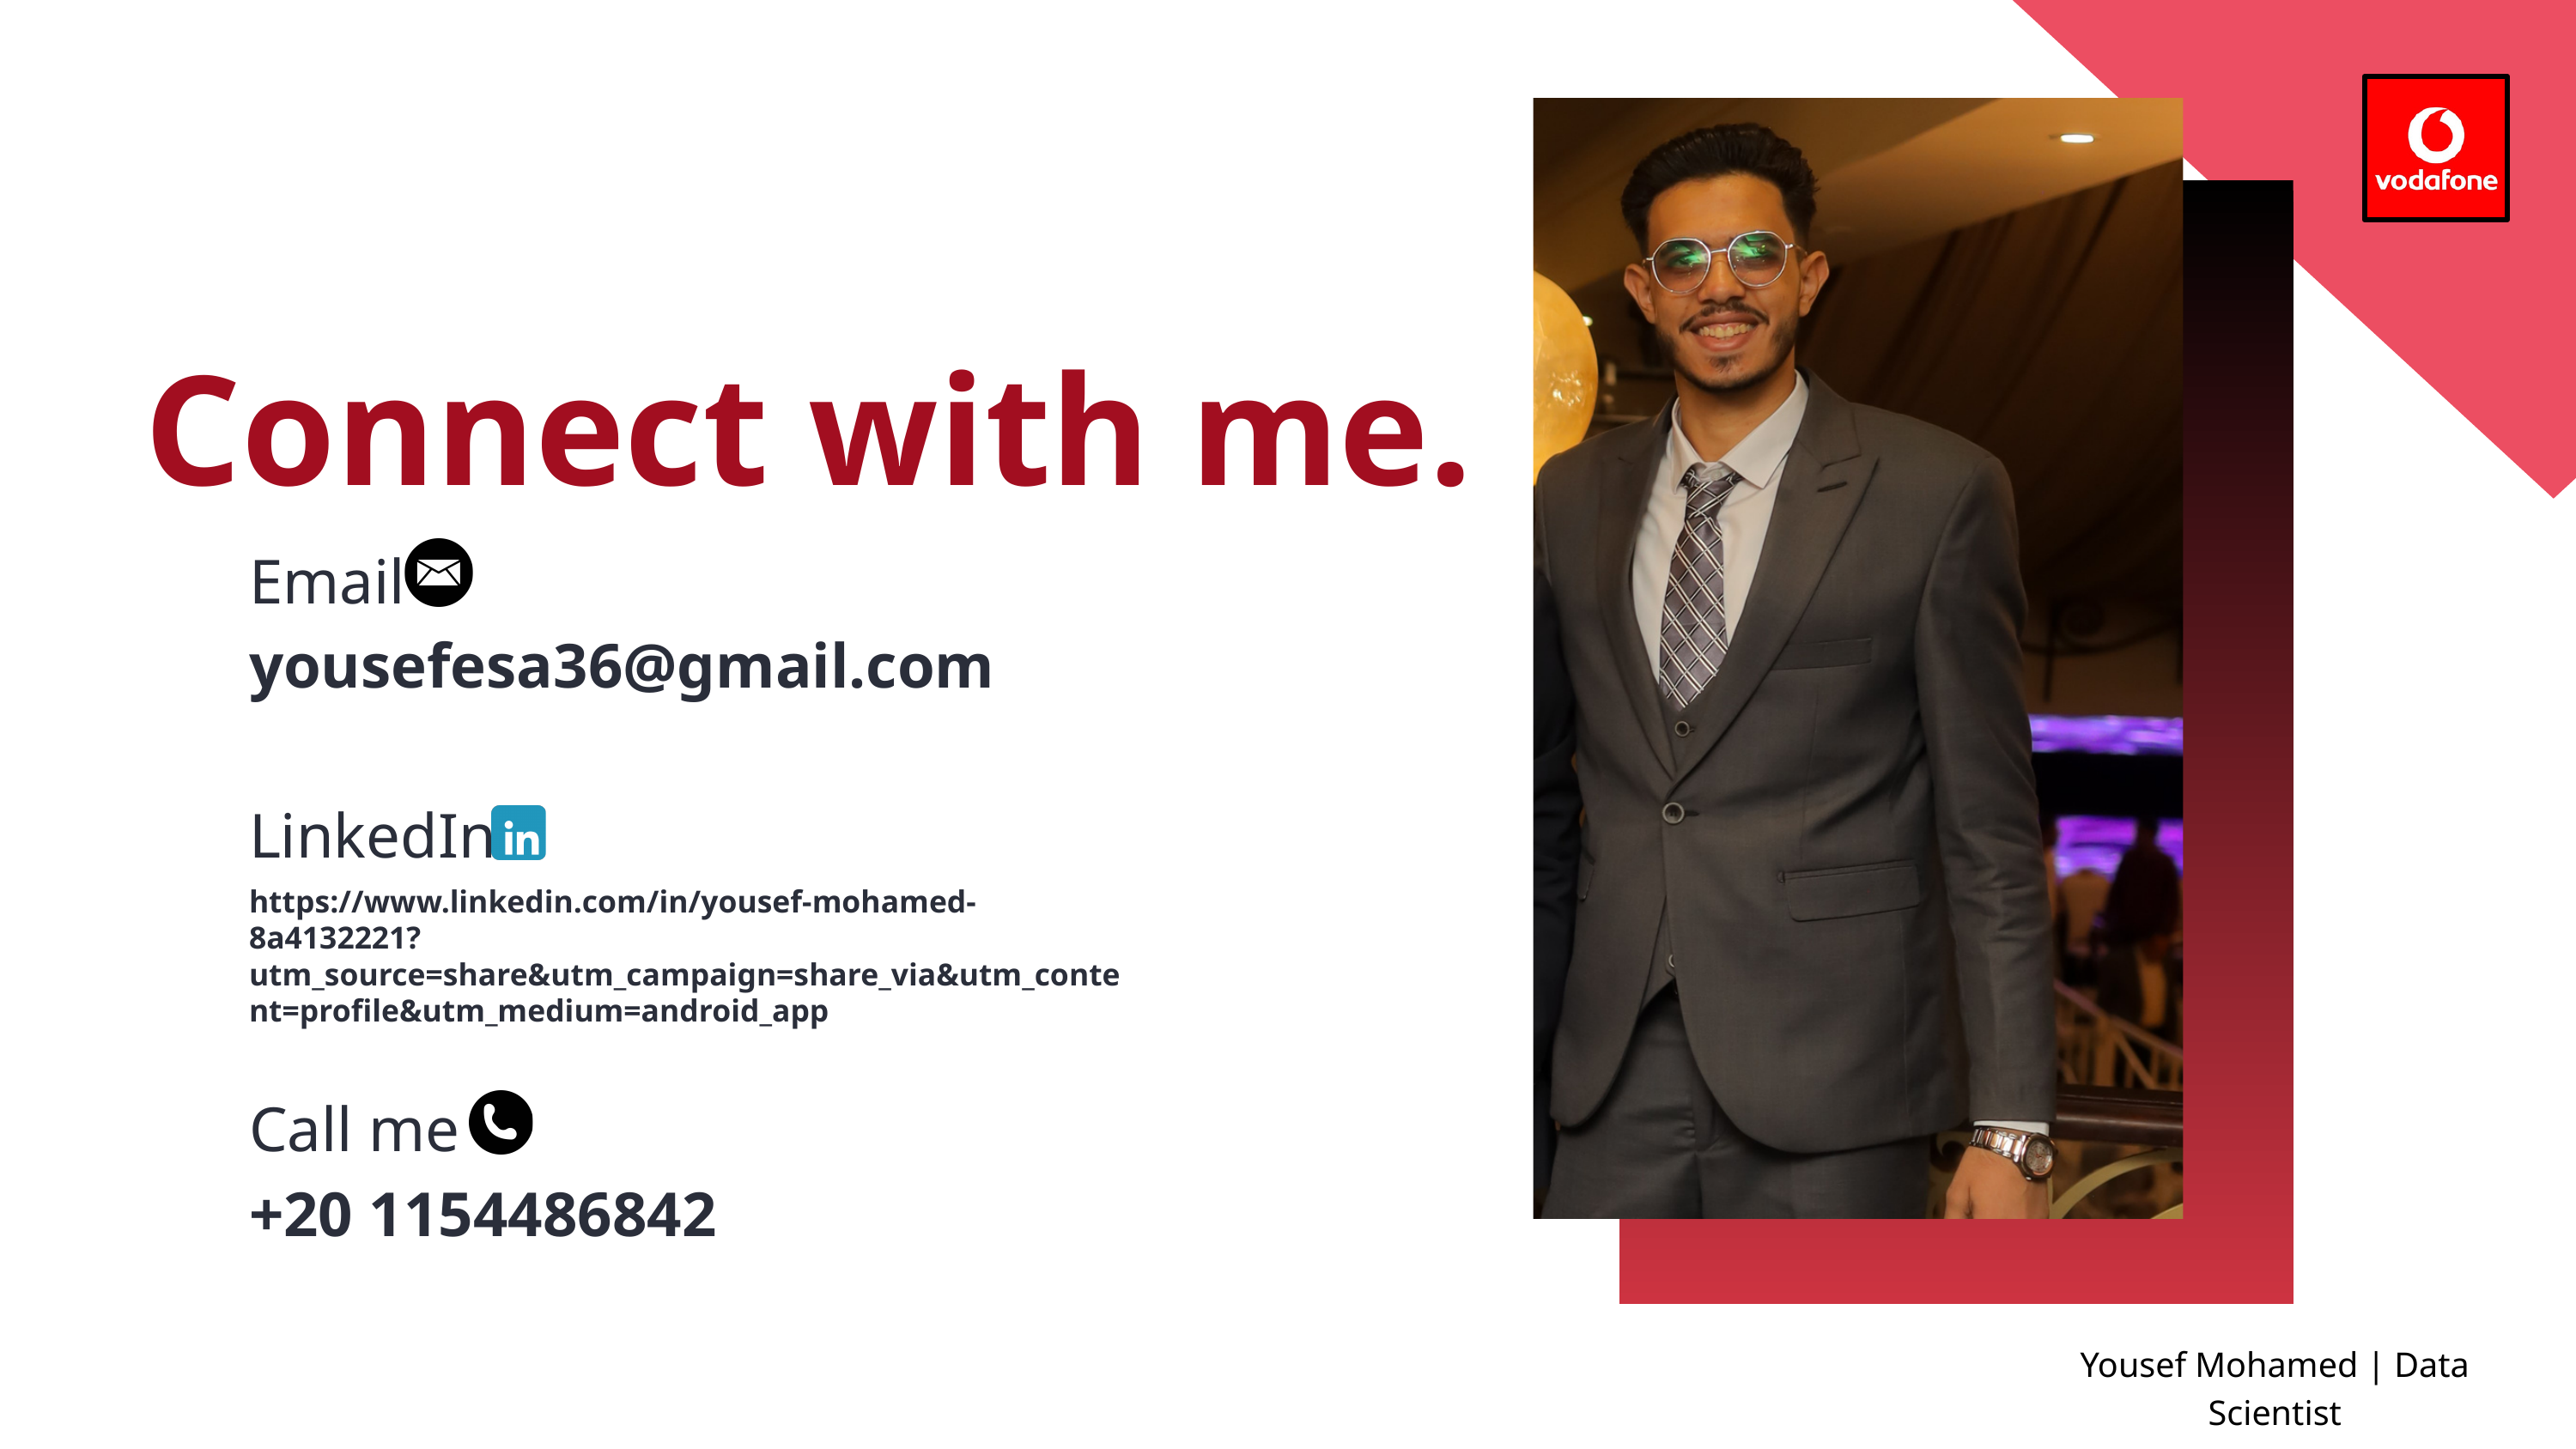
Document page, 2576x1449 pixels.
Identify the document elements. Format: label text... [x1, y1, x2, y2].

text_box Yousef Mohamed | Data Scientist [2021, 1337, 2529, 1433]
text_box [1619, 179, 2293, 1304]
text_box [248, 538, 1127, 1250]
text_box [2012, 0, 2576, 500]
text_box Connect with me. [144, 333, 1533, 517]
text_box [1533, 98, 2008, 1219]
